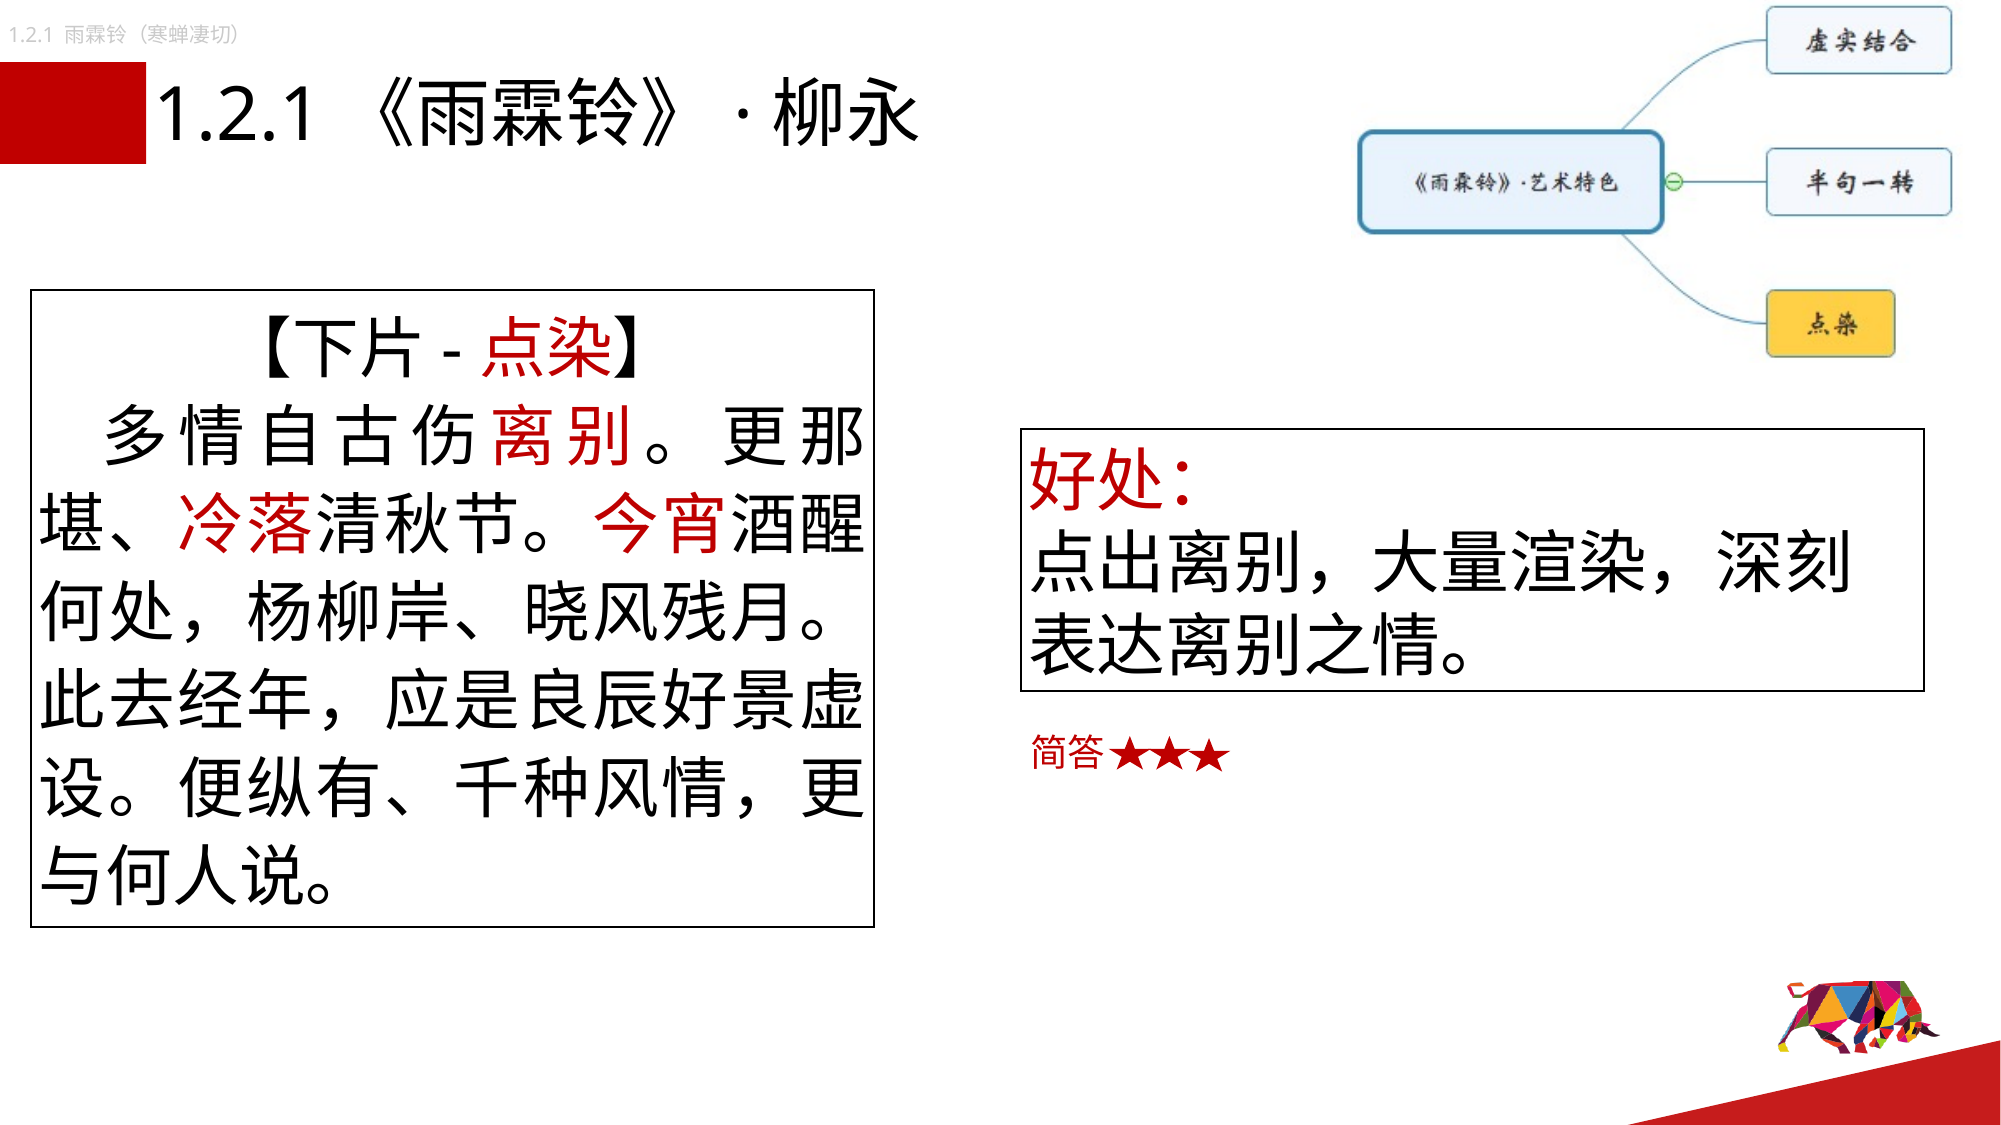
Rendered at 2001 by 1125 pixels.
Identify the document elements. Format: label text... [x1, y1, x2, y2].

picture [1350, 0, 1999, 363]
text_box 1.2.1《雨霖铃》·柳永 [146, 57, 1350, 198]
picture [1764, 981, 1941, 1059]
text_box [1108, 736, 1150, 770]
text_box 好处： 点出离别，大量渲染，深刻表达离别之情。 [1020, 429, 1925, 692]
text_box 1.2.1 雨霖铃（寒蝉凄切） [0, 13, 569, 54]
text_box [1148, 736, 1191, 770]
list 【下片-点染】 多情自古伤离别。更那堪、冷落清秋节。今宵酒醒何处，杨柳岸、晓风残月。此去经年，应是良辰好景虚设。便纵有、千种风情，更与何人说。 [30, 289, 875, 928]
text_box 简答 [1022, 721, 1113, 782]
text_box [1187, 738, 1231, 772]
